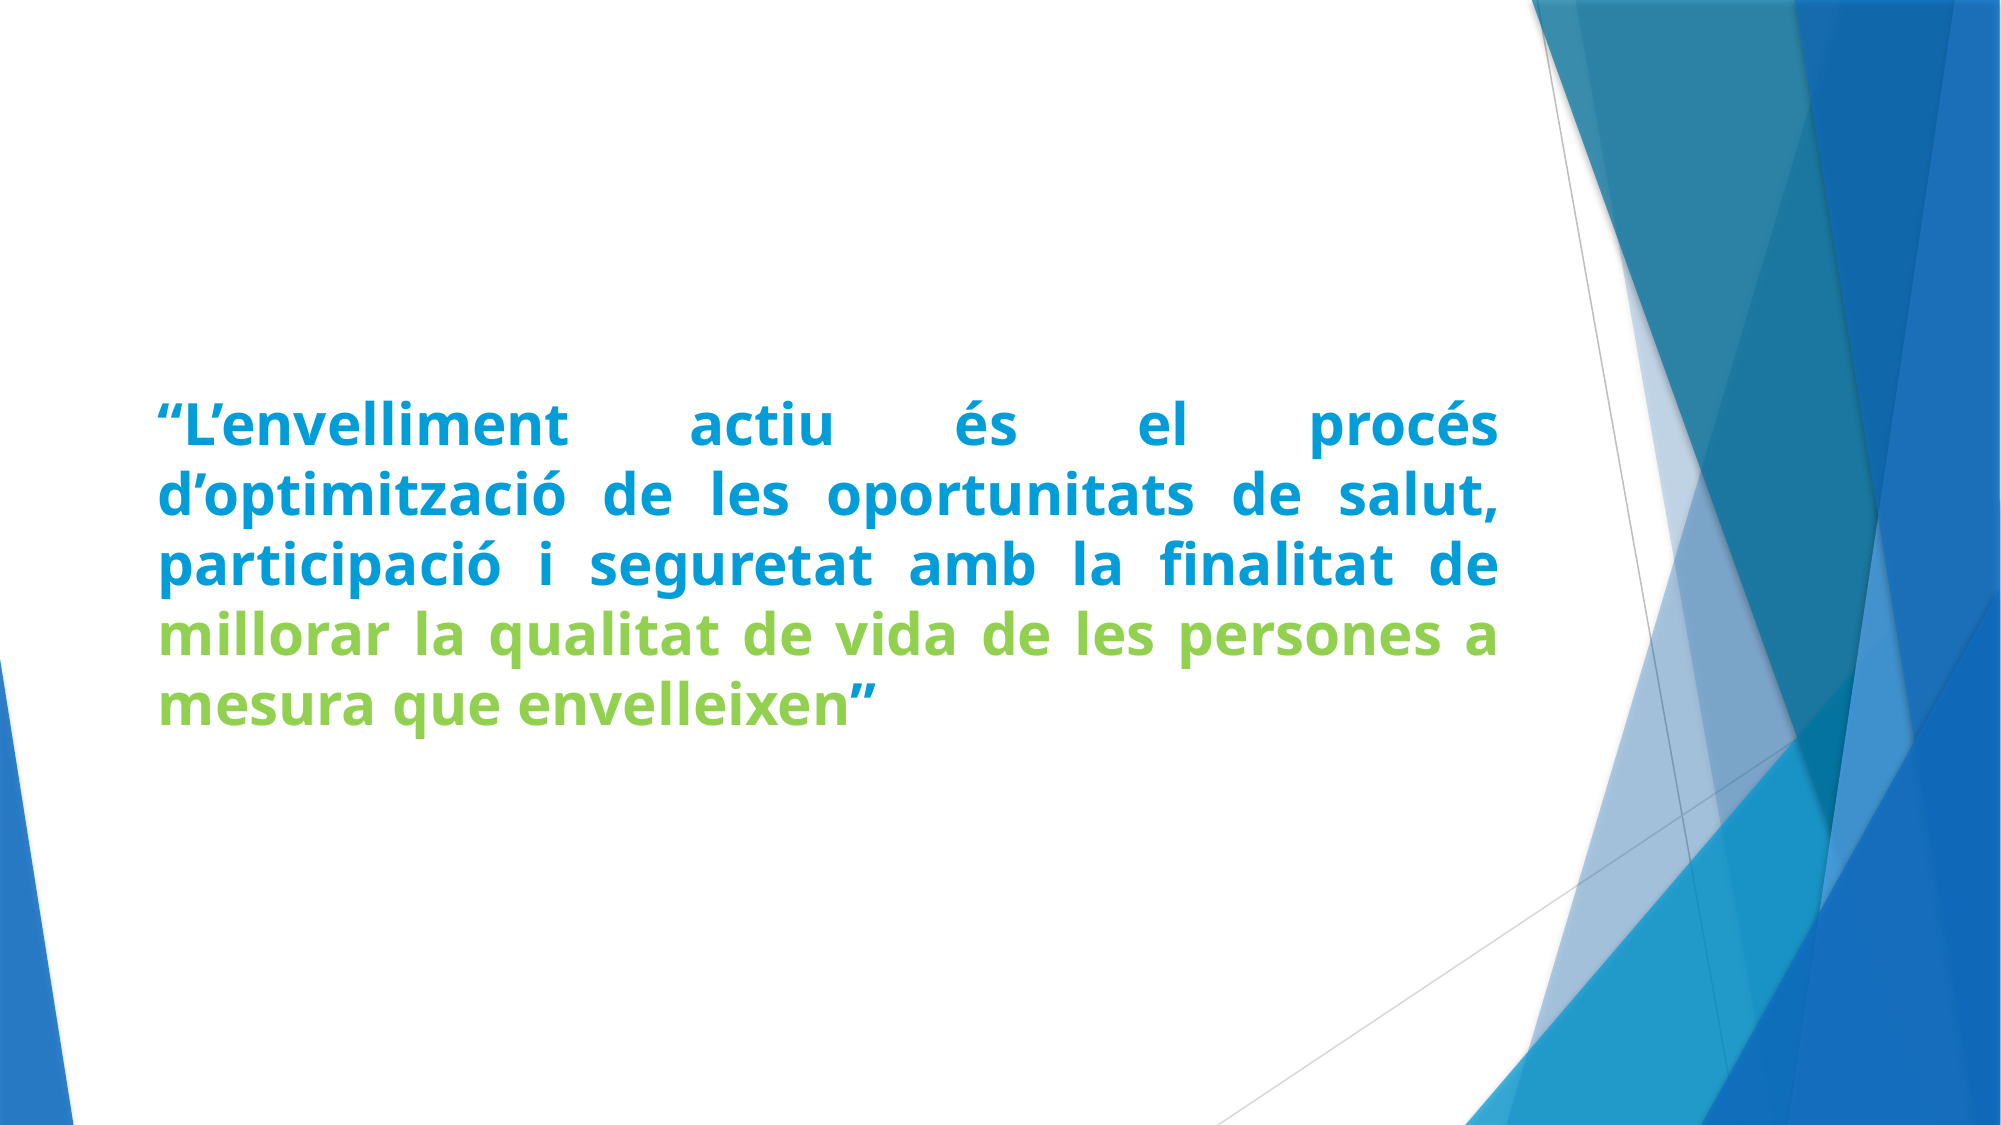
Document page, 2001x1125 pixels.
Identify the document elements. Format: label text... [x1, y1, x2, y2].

list “L’envelliment actiu és el procés d’optimització de les oportunitats de salut, participació i seguretat amb la finalitat de millorar la qualitat de vida de les persones a mesura que envelleixen” [142, 342, 1516, 783]
